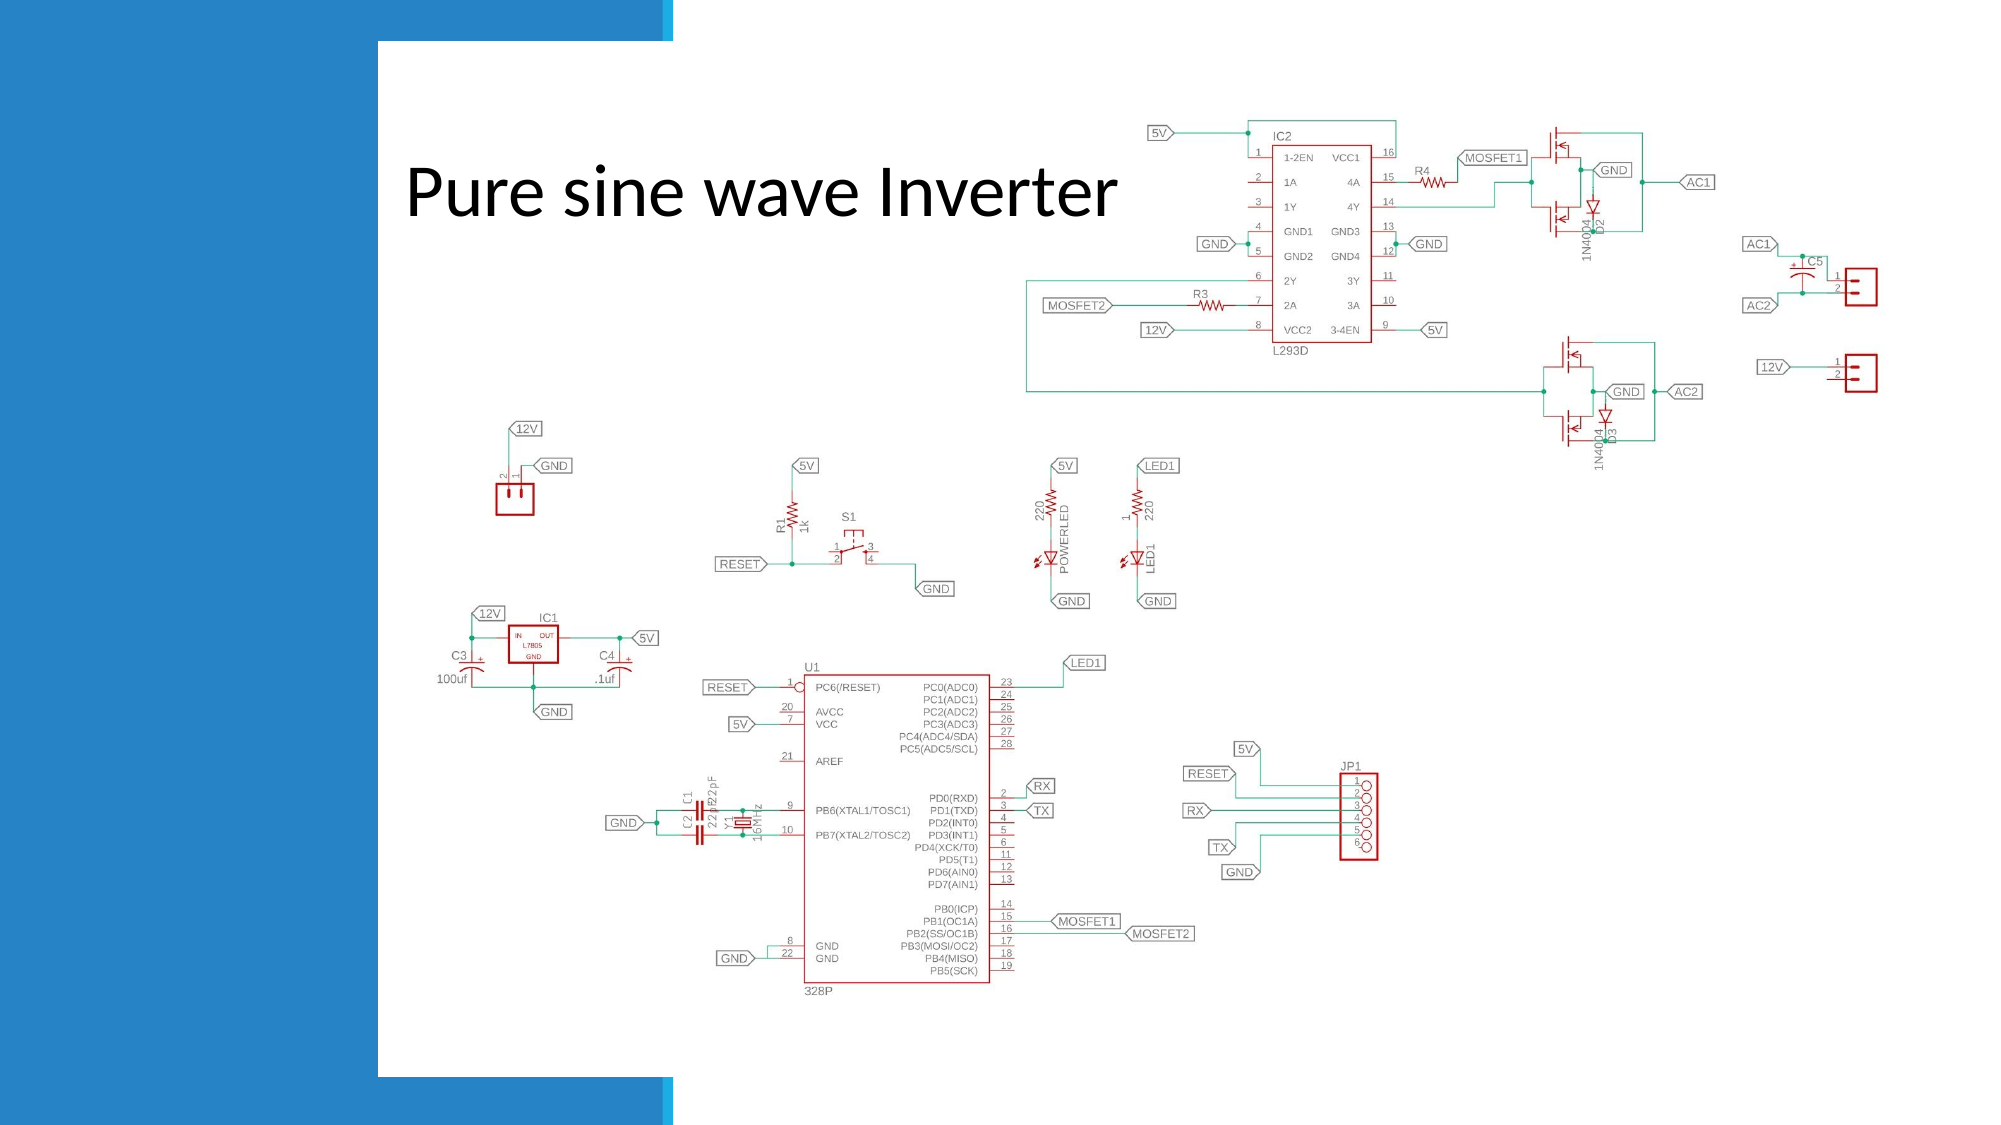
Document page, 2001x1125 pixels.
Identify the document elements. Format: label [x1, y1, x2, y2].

picture [378, 40, 1957, 1077]
